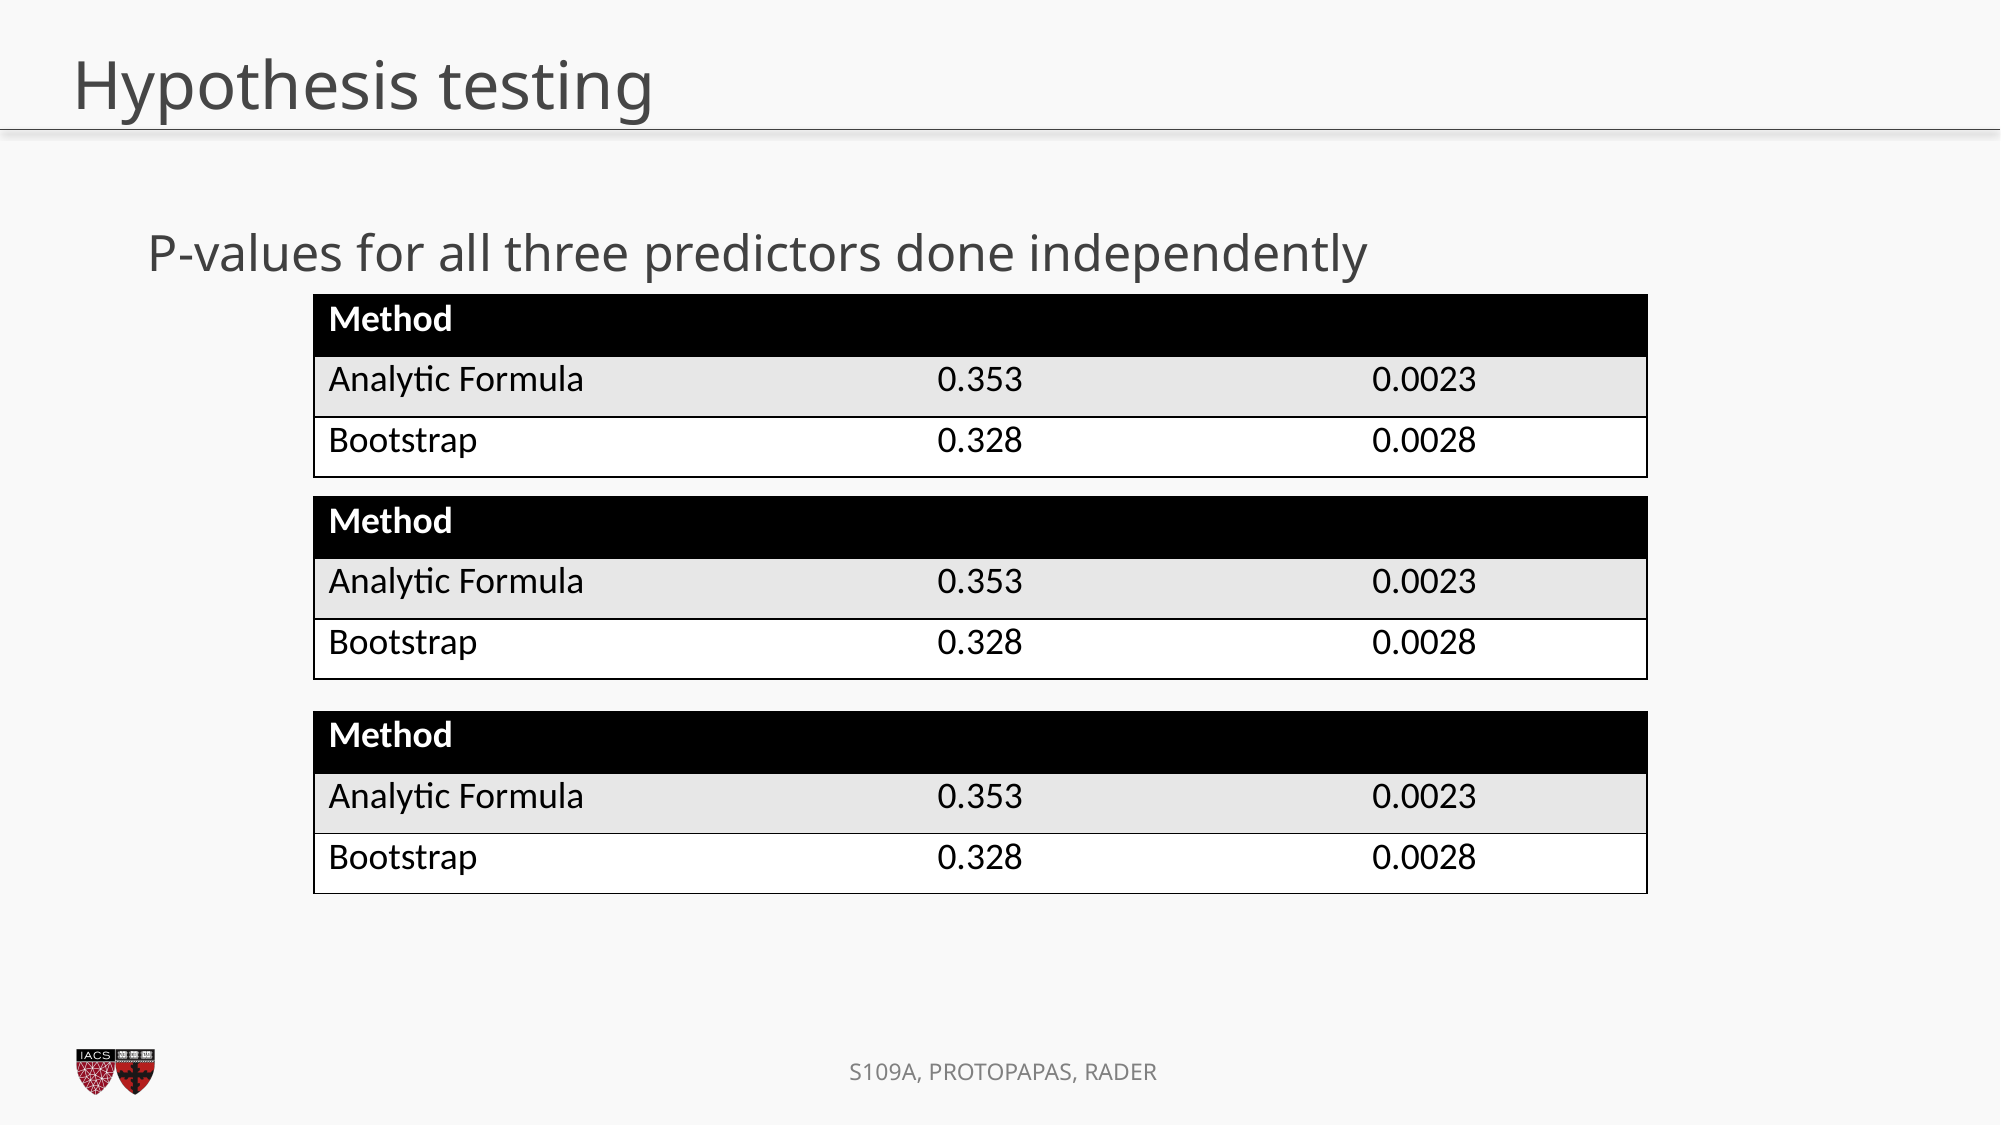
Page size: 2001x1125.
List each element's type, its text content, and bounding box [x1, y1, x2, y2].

title Hypothesis testing [57, 35, 1943, 162]
text_box P-values for all three predictors done independently [133, 214, 1867, 375]
picture [75, 1049, 155, 1095]
